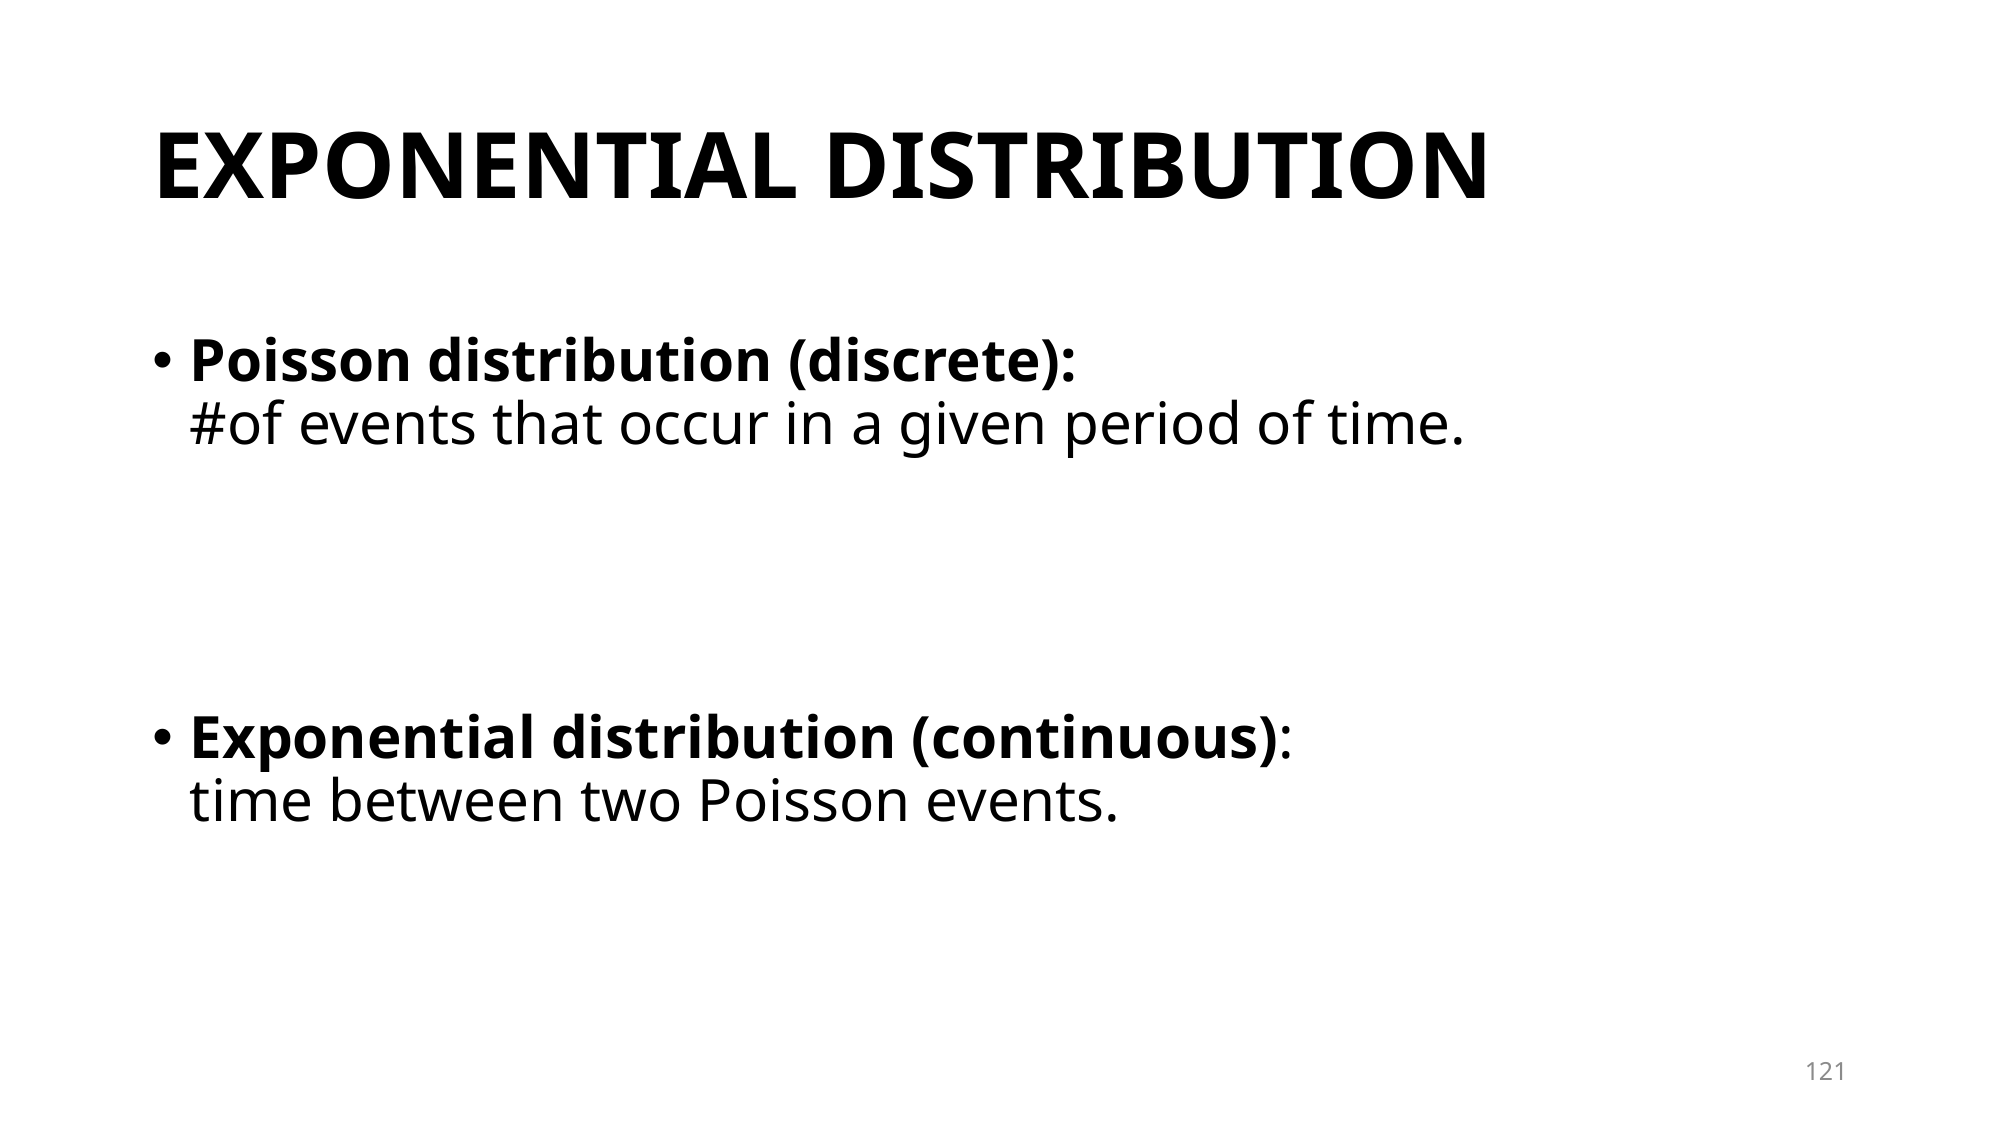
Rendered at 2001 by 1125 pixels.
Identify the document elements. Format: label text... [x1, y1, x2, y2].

title EXPONENTIAL DISTRIBUTION [137, 59, 1863, 278]
list Poisson distribution (discrete): #of events that occur in a given period of time. # of phone calls received every hour Exponential distribution (continuous): time between two Poisson events. Time between the two phone calls [137, 299, 1863, 1014]
slide_number 121 [1412, 1042, 1863, 1103]
